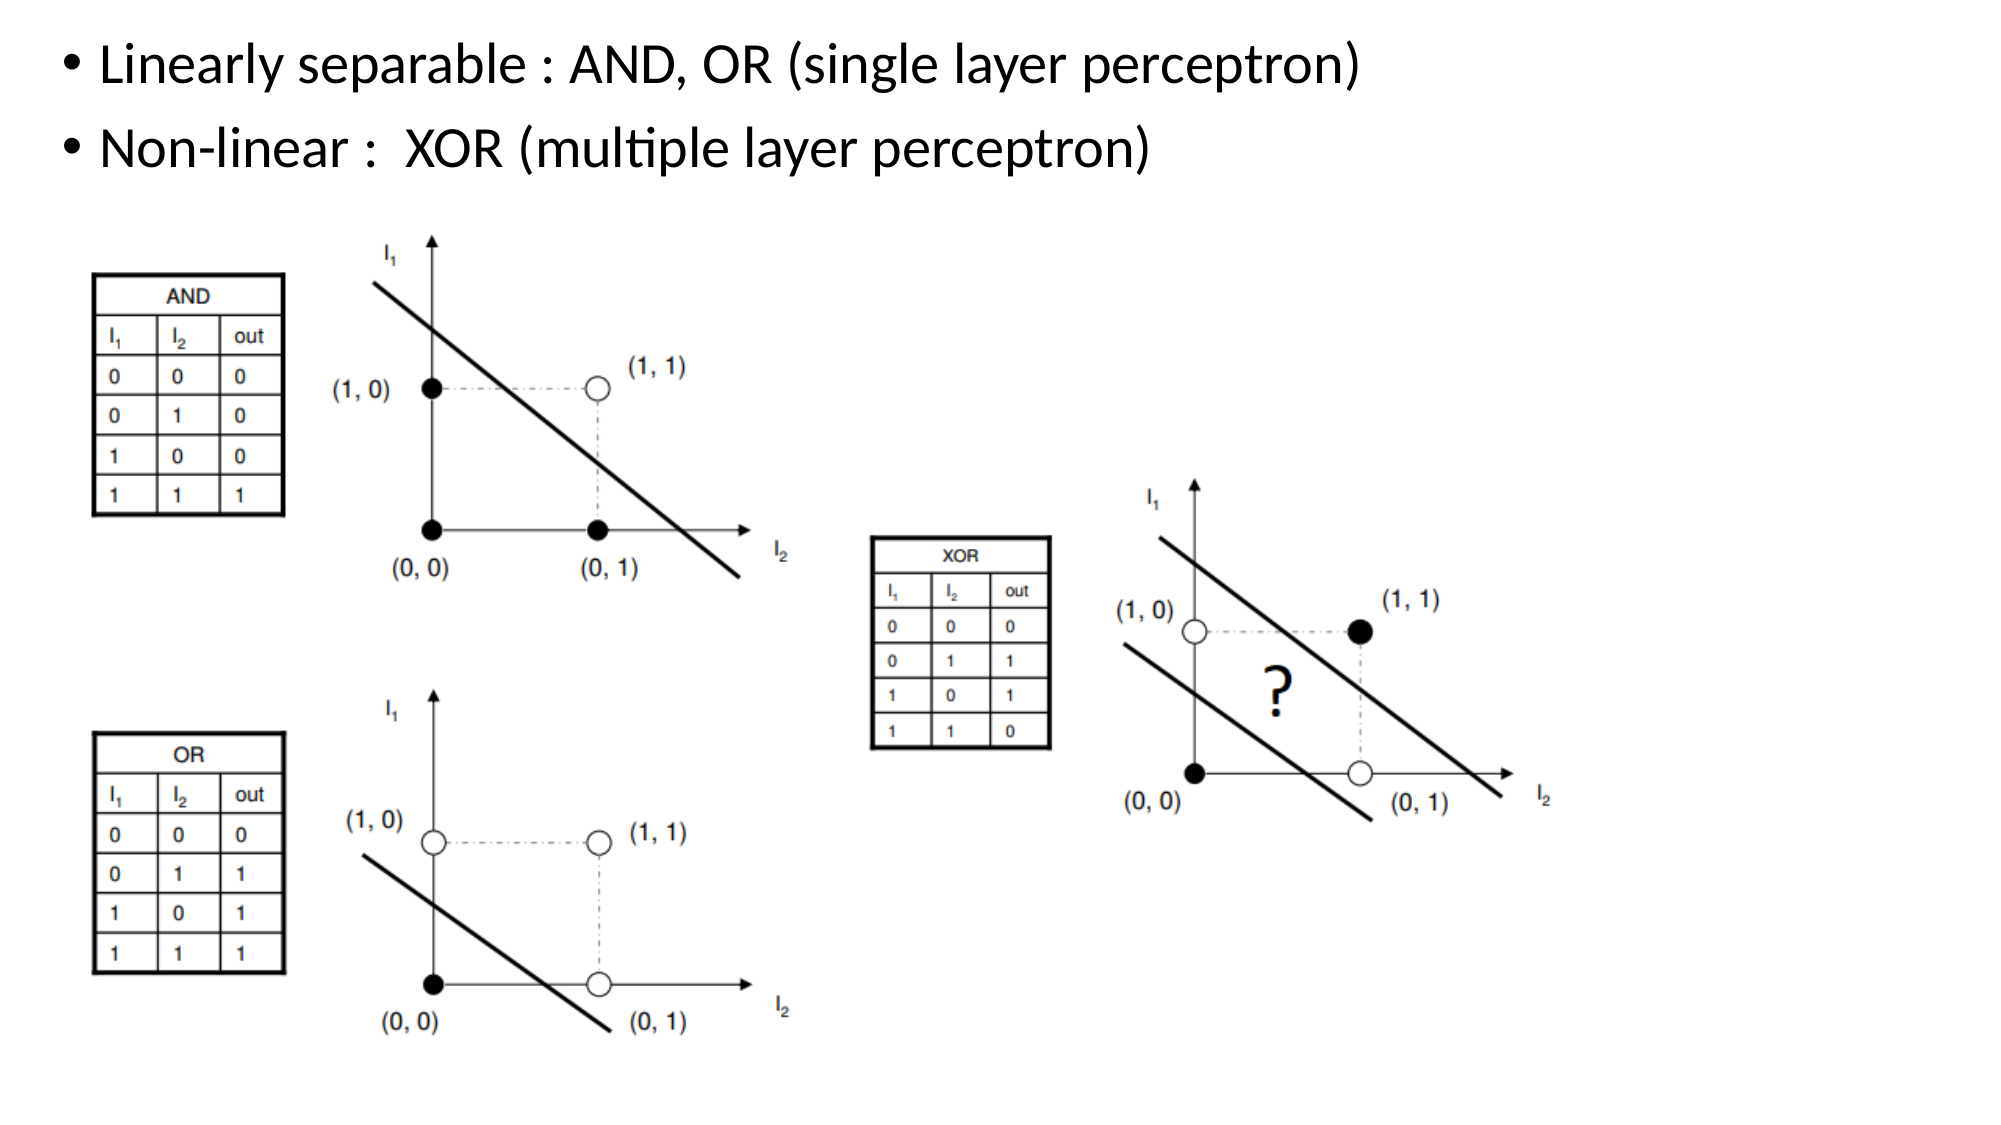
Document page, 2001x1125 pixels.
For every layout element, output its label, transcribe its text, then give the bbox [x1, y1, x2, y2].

list Linearly separable : AND, OR (single layer perceptron) Non-linear : XOR (multiple layer perceptron) [46, 25, 2000, 740]
picture [73, 221, 1570, 1058]
